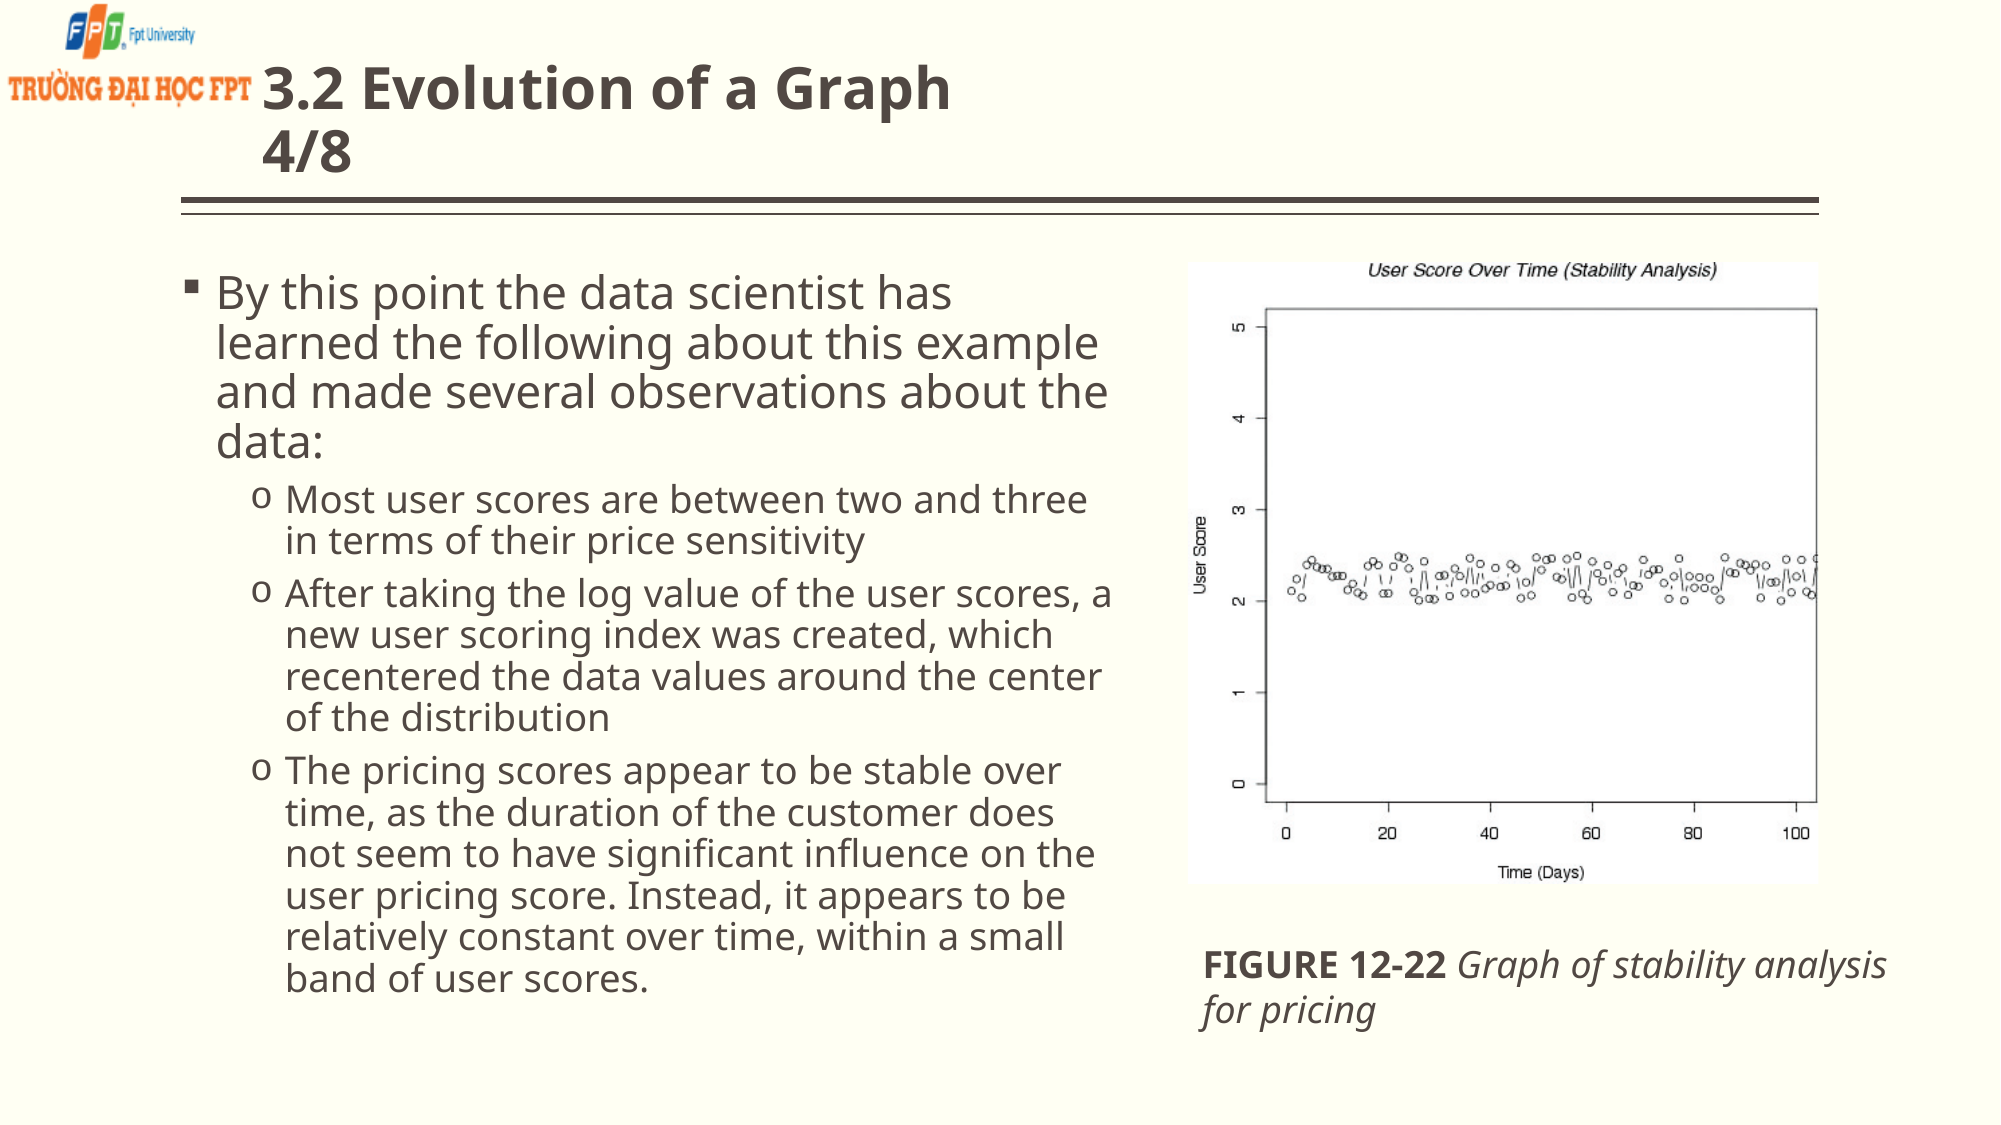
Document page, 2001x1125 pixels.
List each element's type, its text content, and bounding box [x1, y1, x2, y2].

list By this point the data scientist has learned the following about this example and made several observations about the data: Most user scores are between two and three in terms of their price sensitivity After taking the log value of the user scores, a new user scoring index was created, which recentered the data values around the center of the distribution The pricing scores appear to be stable over time, as the duration of the customer does not seem to have significant influence on the user pricing score. Instead, it appears to be relatively constant over time, within a small band of user scores. [181, 262, 1125, 1013]
text_box FIGURE 12-22 Graph of stability analysis for pricing [1187, 933, 1907, 1039]
picture [0, 0, 272, 121]
picture [1187, 262, 1819, 884]
title 3.2 Evolution of a Graph 4/8 [262, 12, 1819, 193]
